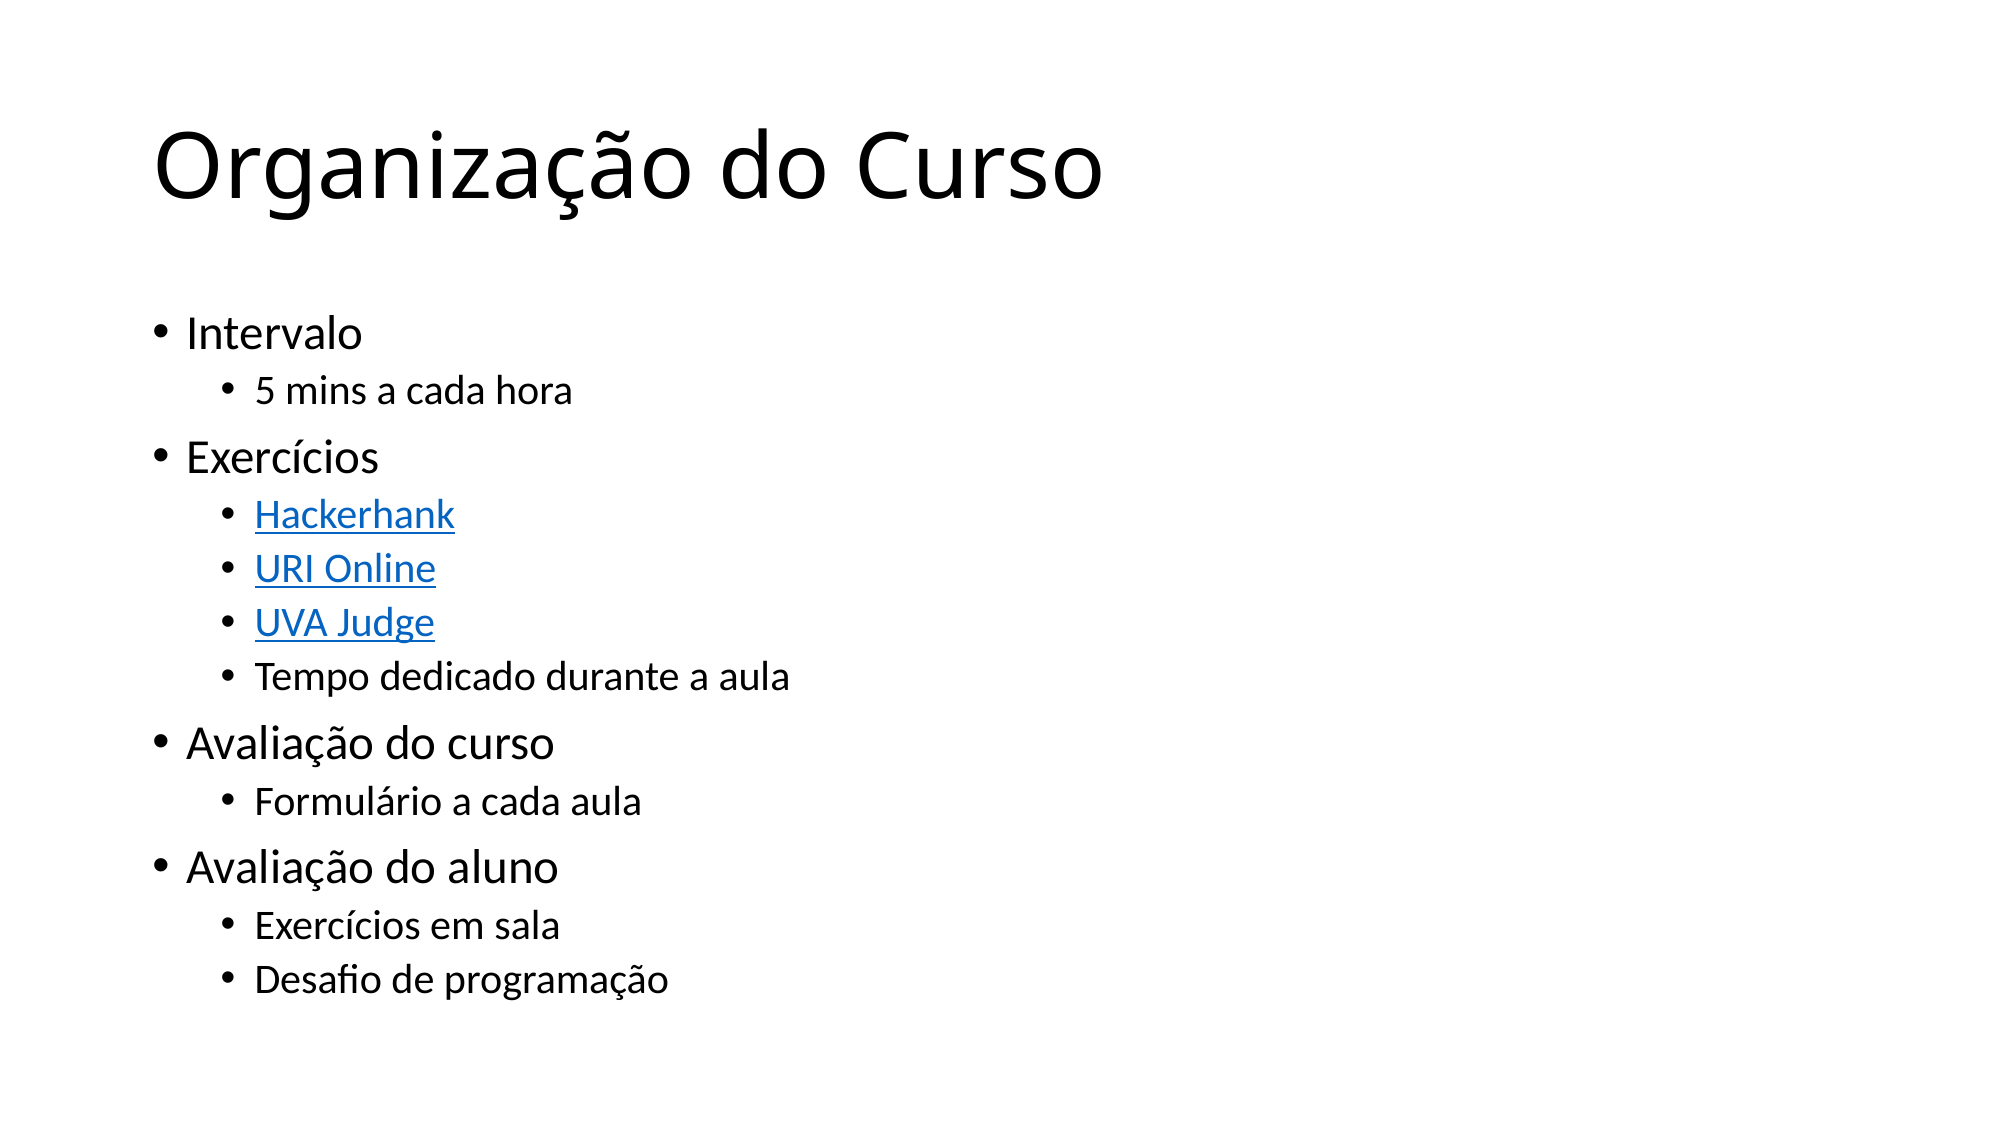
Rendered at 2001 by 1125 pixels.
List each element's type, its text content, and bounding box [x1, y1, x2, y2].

list Intervalo 5 mins a cada hora Exercícios Hackerhank URI Online UVA Judge Tempo dedicado durante a aula Avaliação do curso Formulário a cada aula Avaliação do aluno Exercícios em sala Desafio de programação [137, 299, 1863, 1014]
title Organização do Curso [137, 59, 1863, 278]
